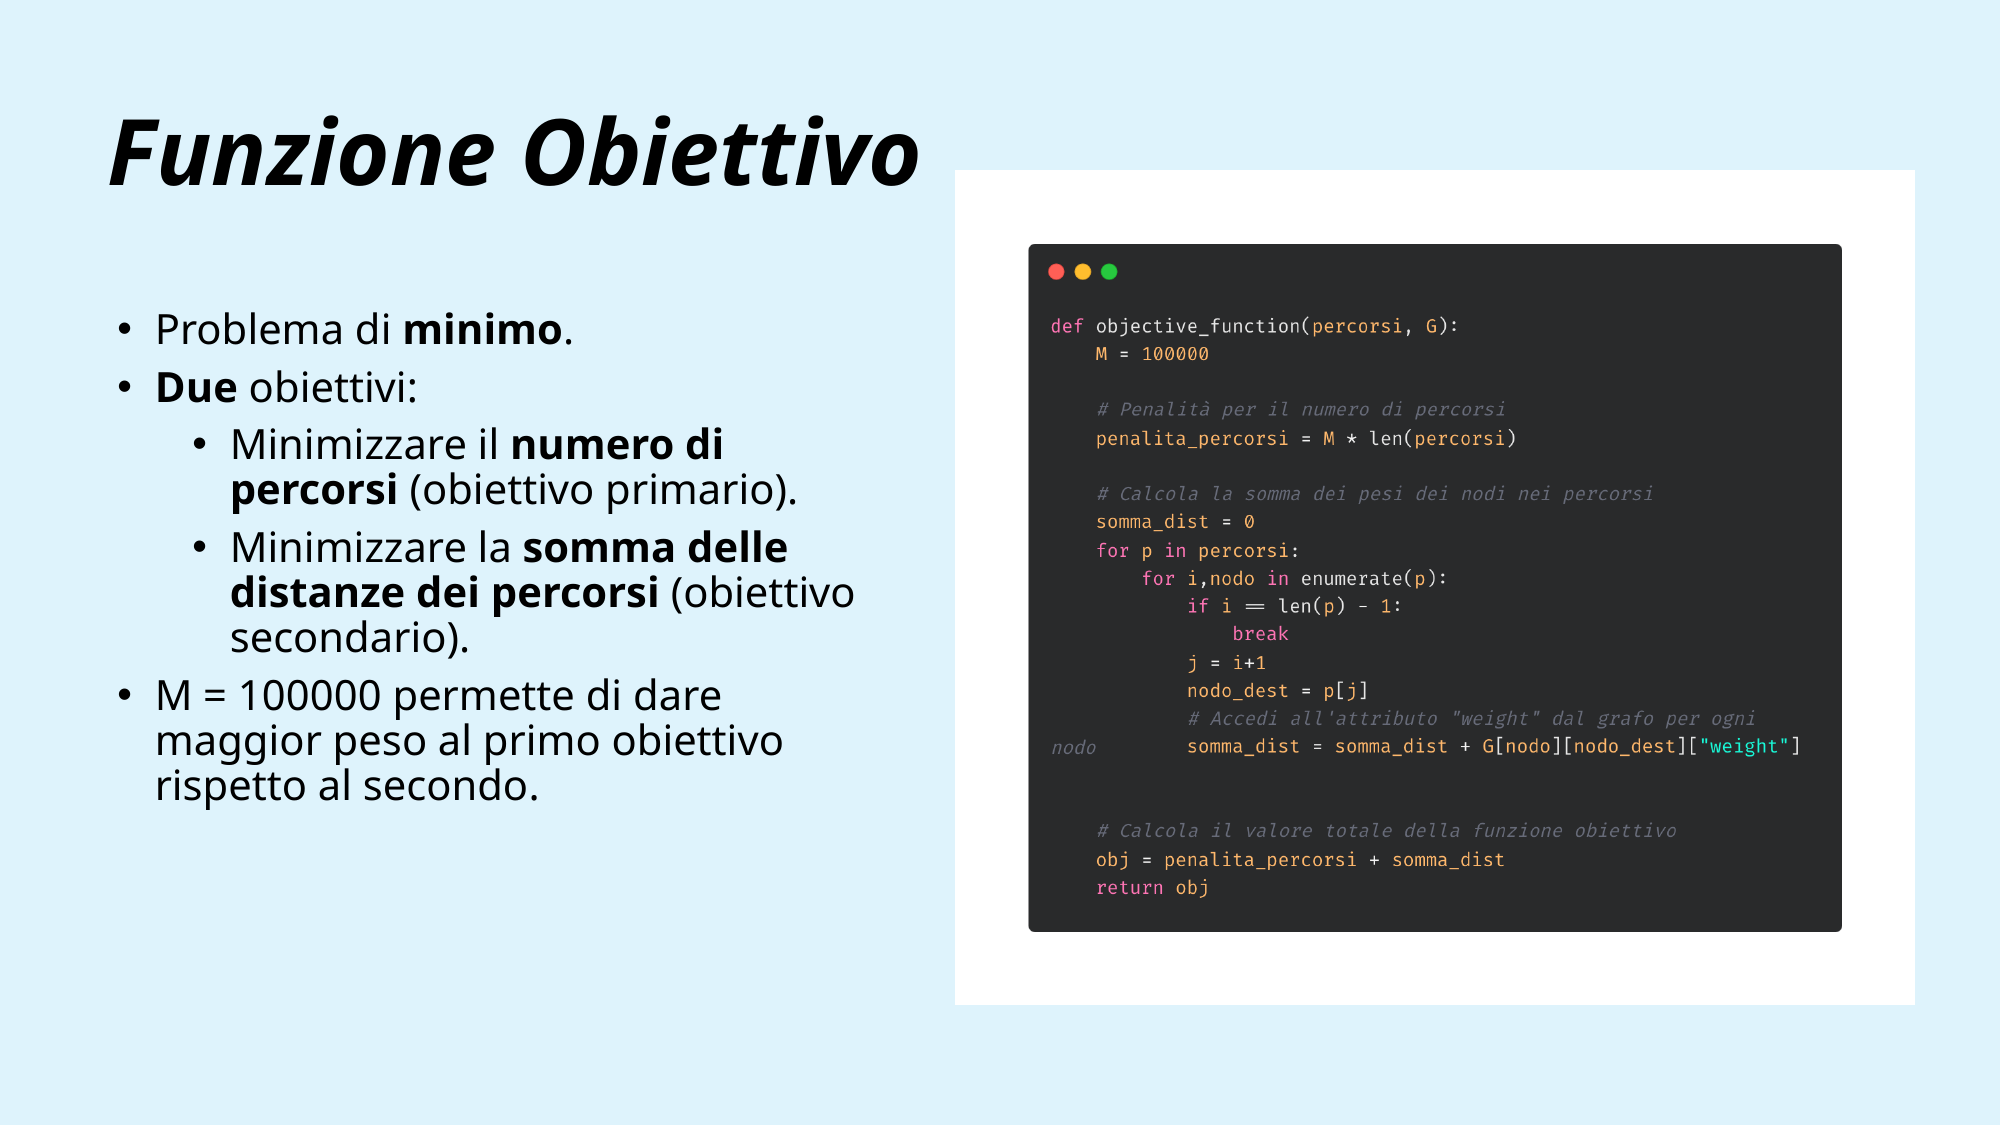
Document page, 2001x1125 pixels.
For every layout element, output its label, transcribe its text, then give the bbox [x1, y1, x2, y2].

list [954, 169, 1916, 1006]
text_box Problema di minimo. Due obiettivi: Minimizzare il numero di percorsi (obiettivo primario). Minimizzare la somma delle distanze dei percorsi (obiettivo secondario). M = 100000 permette di dare maggior peso al primo obiettivo rispetto al secondo. [92, 300, 907, 1005]
title Funzione Obiettivo [92, 46, 989, 264]
